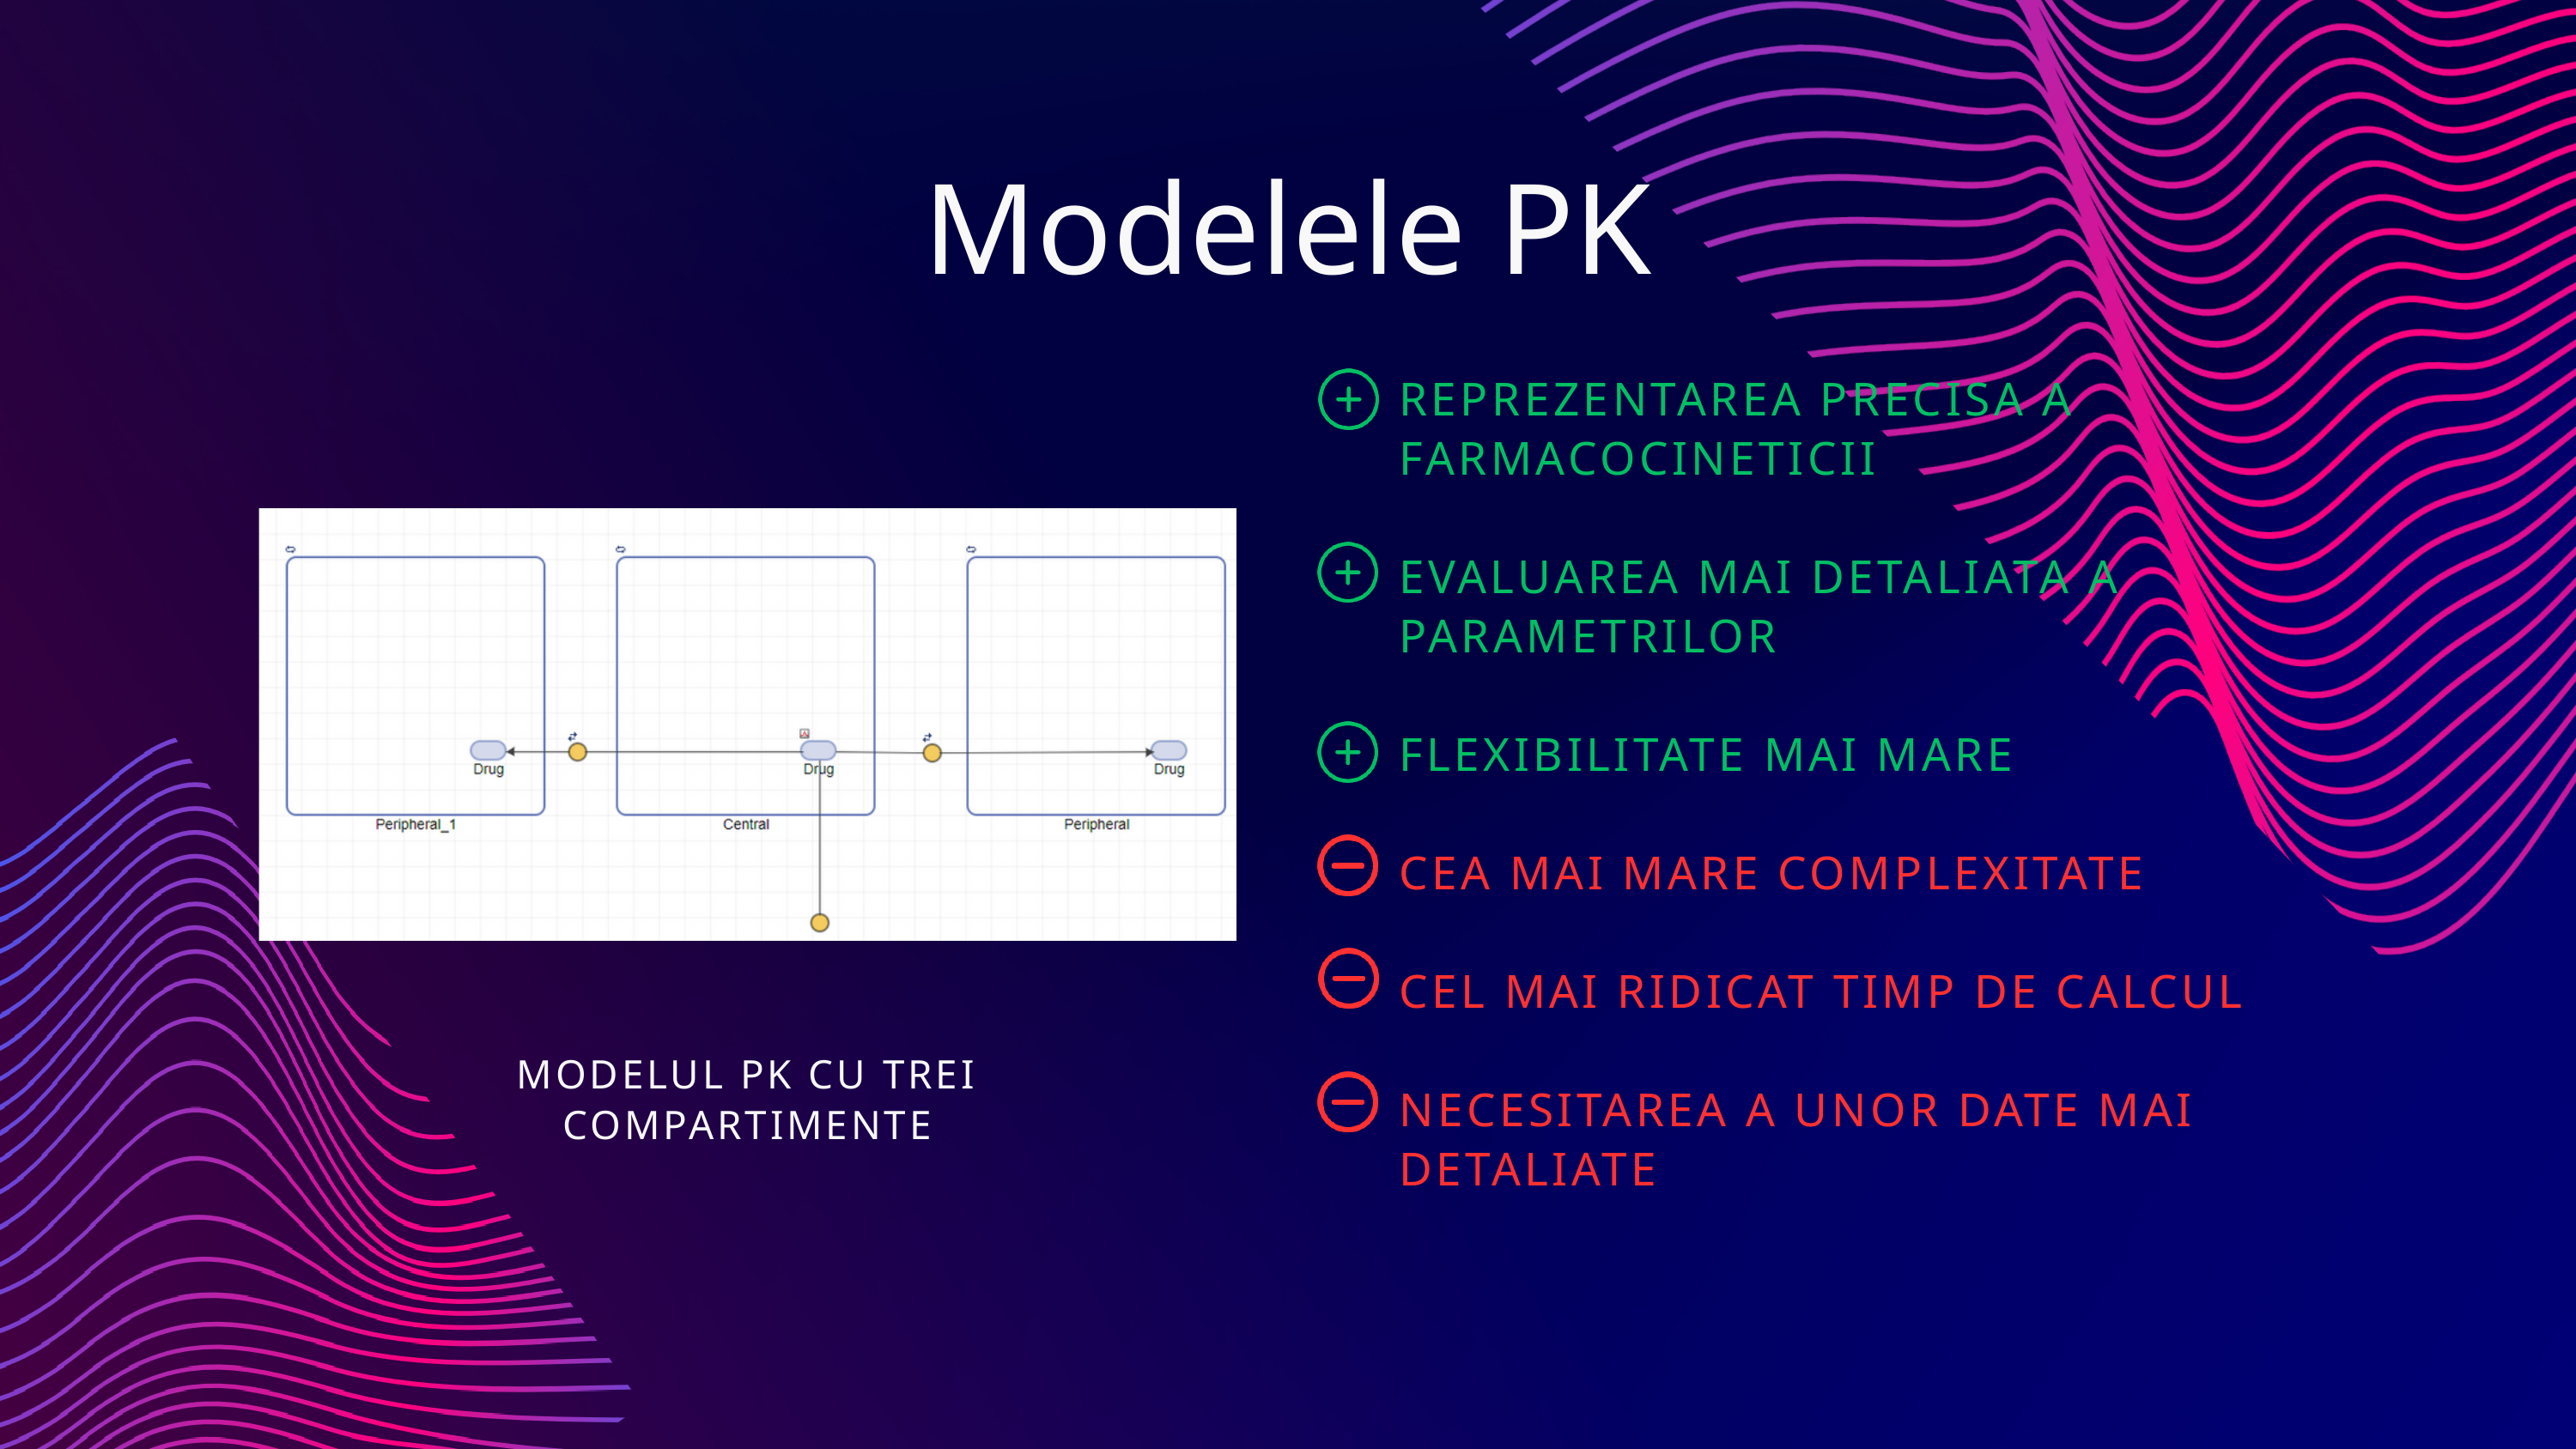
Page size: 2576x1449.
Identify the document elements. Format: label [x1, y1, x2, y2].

picture [0, 0, 2576, 1449]
text_box [1316, 368, 2432, 1191]
